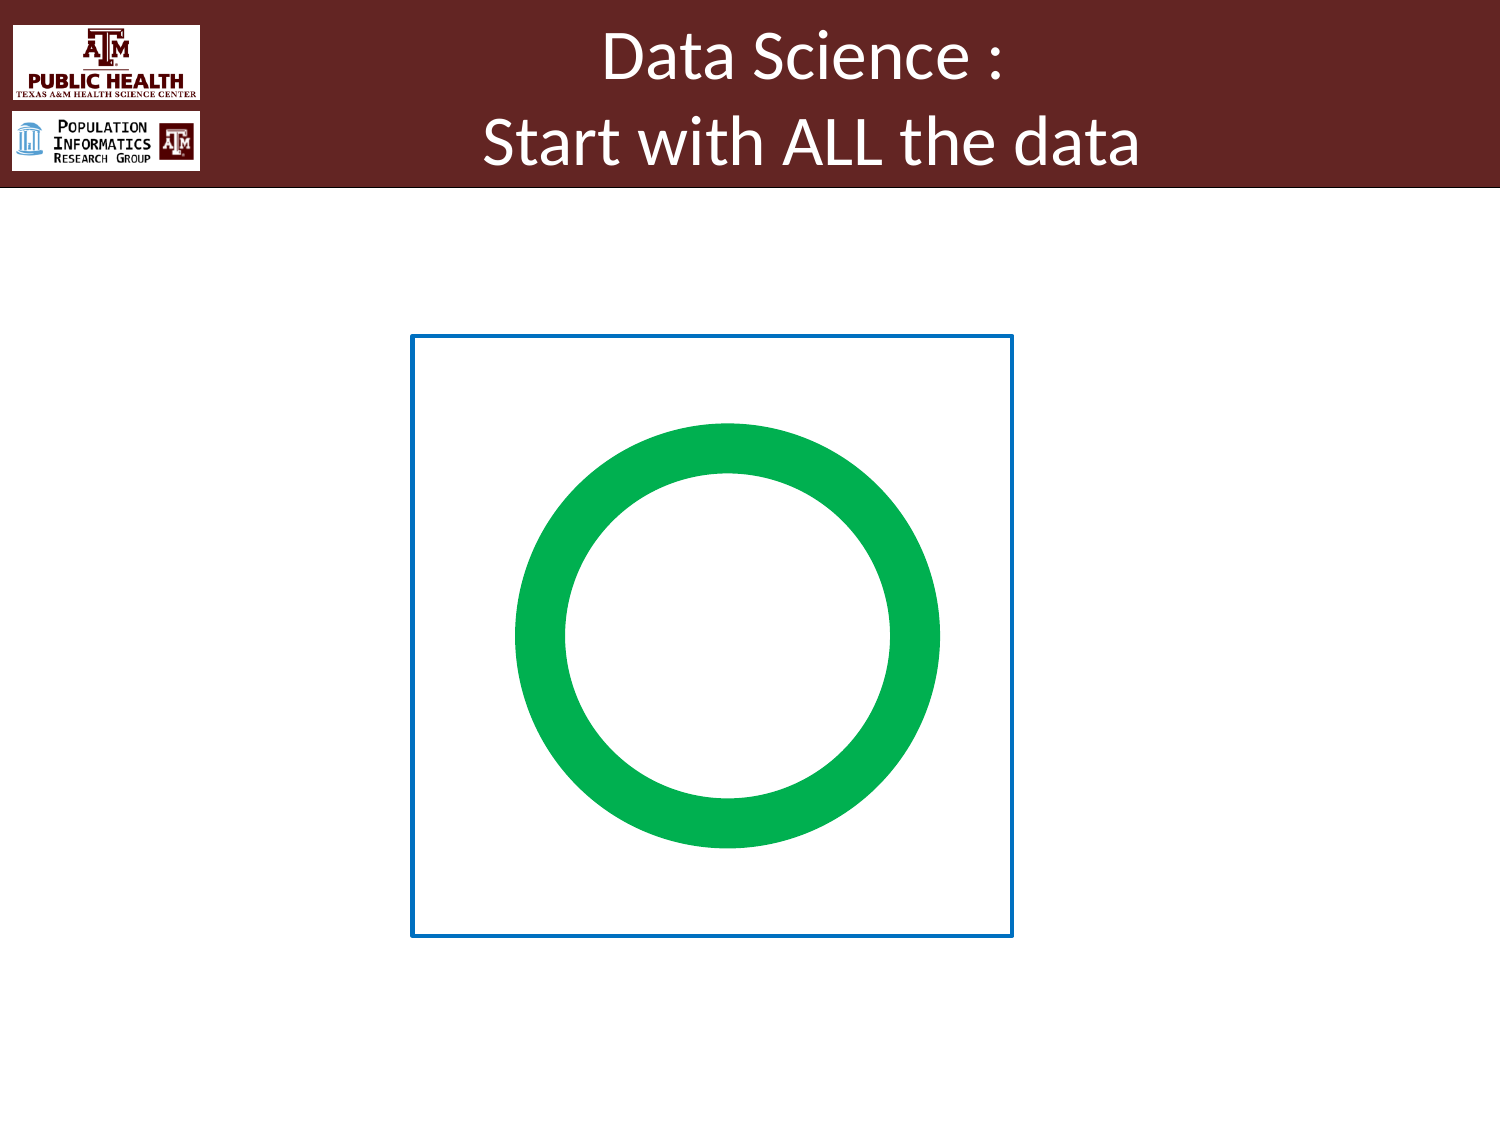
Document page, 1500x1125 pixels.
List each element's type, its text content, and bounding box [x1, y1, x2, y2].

picture [12, 25, 137, 100]
text_box [410, 334, 1014, 938]
title Data Science : Start with ALL the data [137, 0, 1488, 188]
picture [12, 111, 137, 171]
